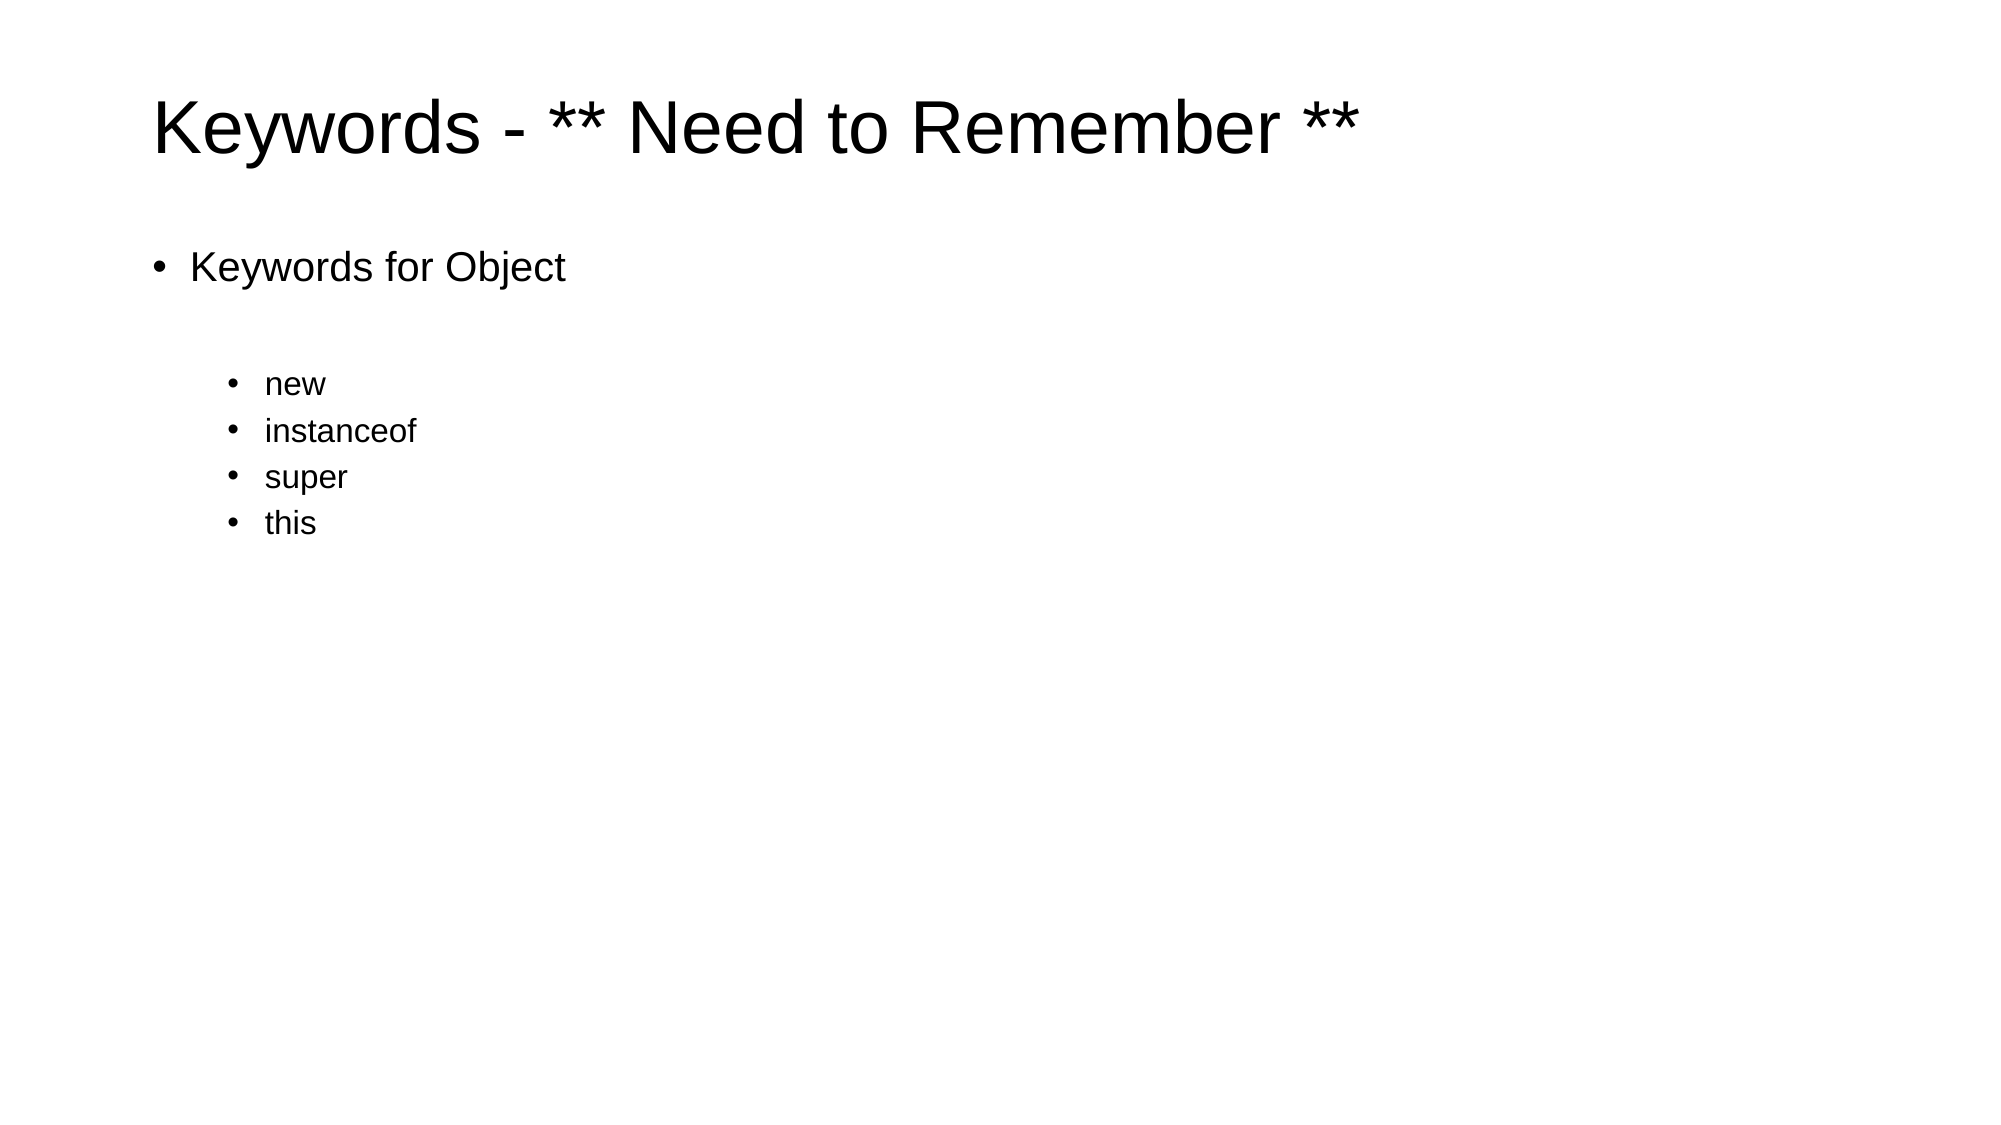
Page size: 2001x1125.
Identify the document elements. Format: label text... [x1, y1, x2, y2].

list Keywords for Object new instanceof super this [137, 238, 1863, 1050]
title Keywords - ** Need to Remember ** [137, 20, 1863, 238]
